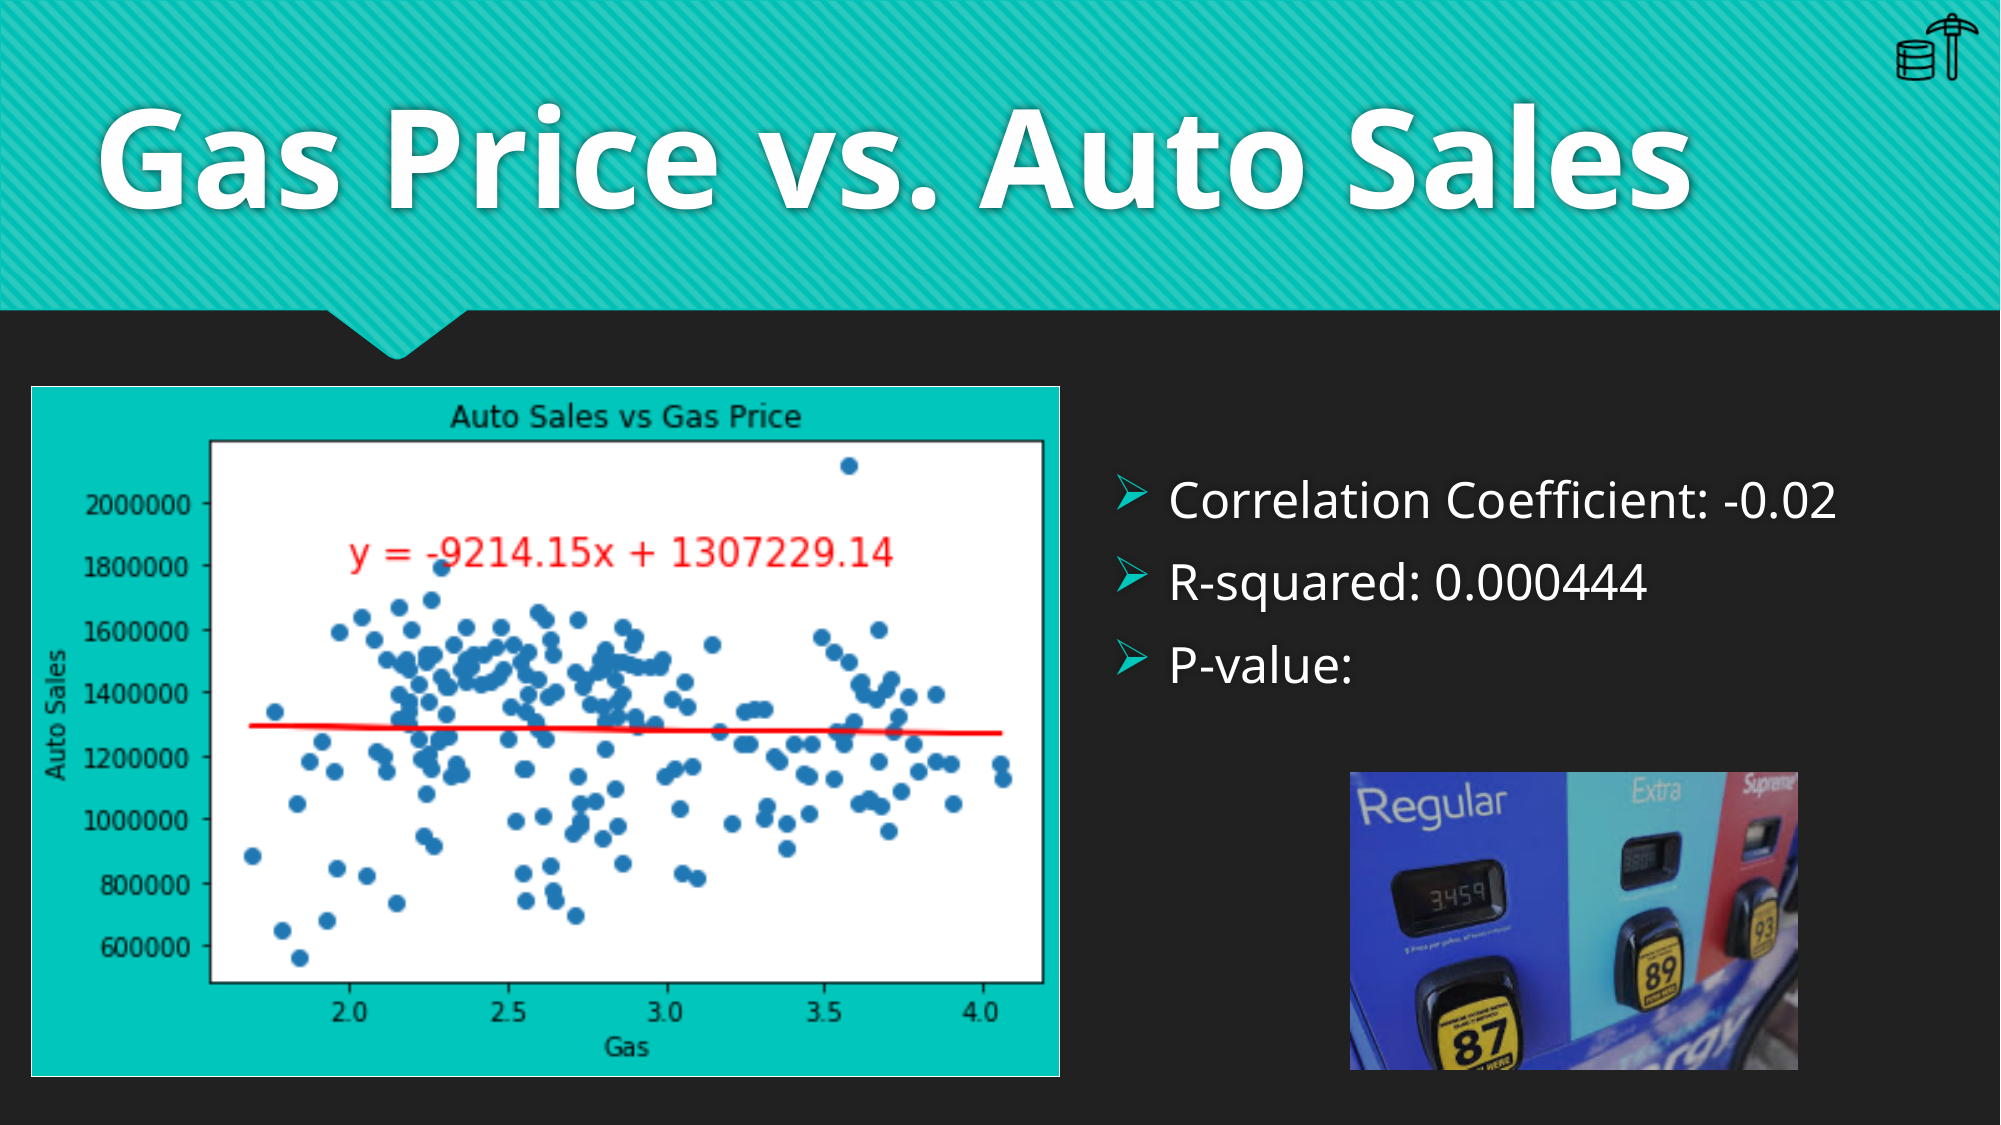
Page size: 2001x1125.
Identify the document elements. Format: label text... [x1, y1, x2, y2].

picture [1882, 0, 1986, 104]
title Gas Price vs. Auto Sales [78, 84, 1813, 244]
picture [1349, 771, 1798, 1070]
picture [31, 386, 1060, 1078]
list Correlation Coefficient: -0.02 R-squared: 0.000444 P-value: [1097, 315, 2000, 929]
